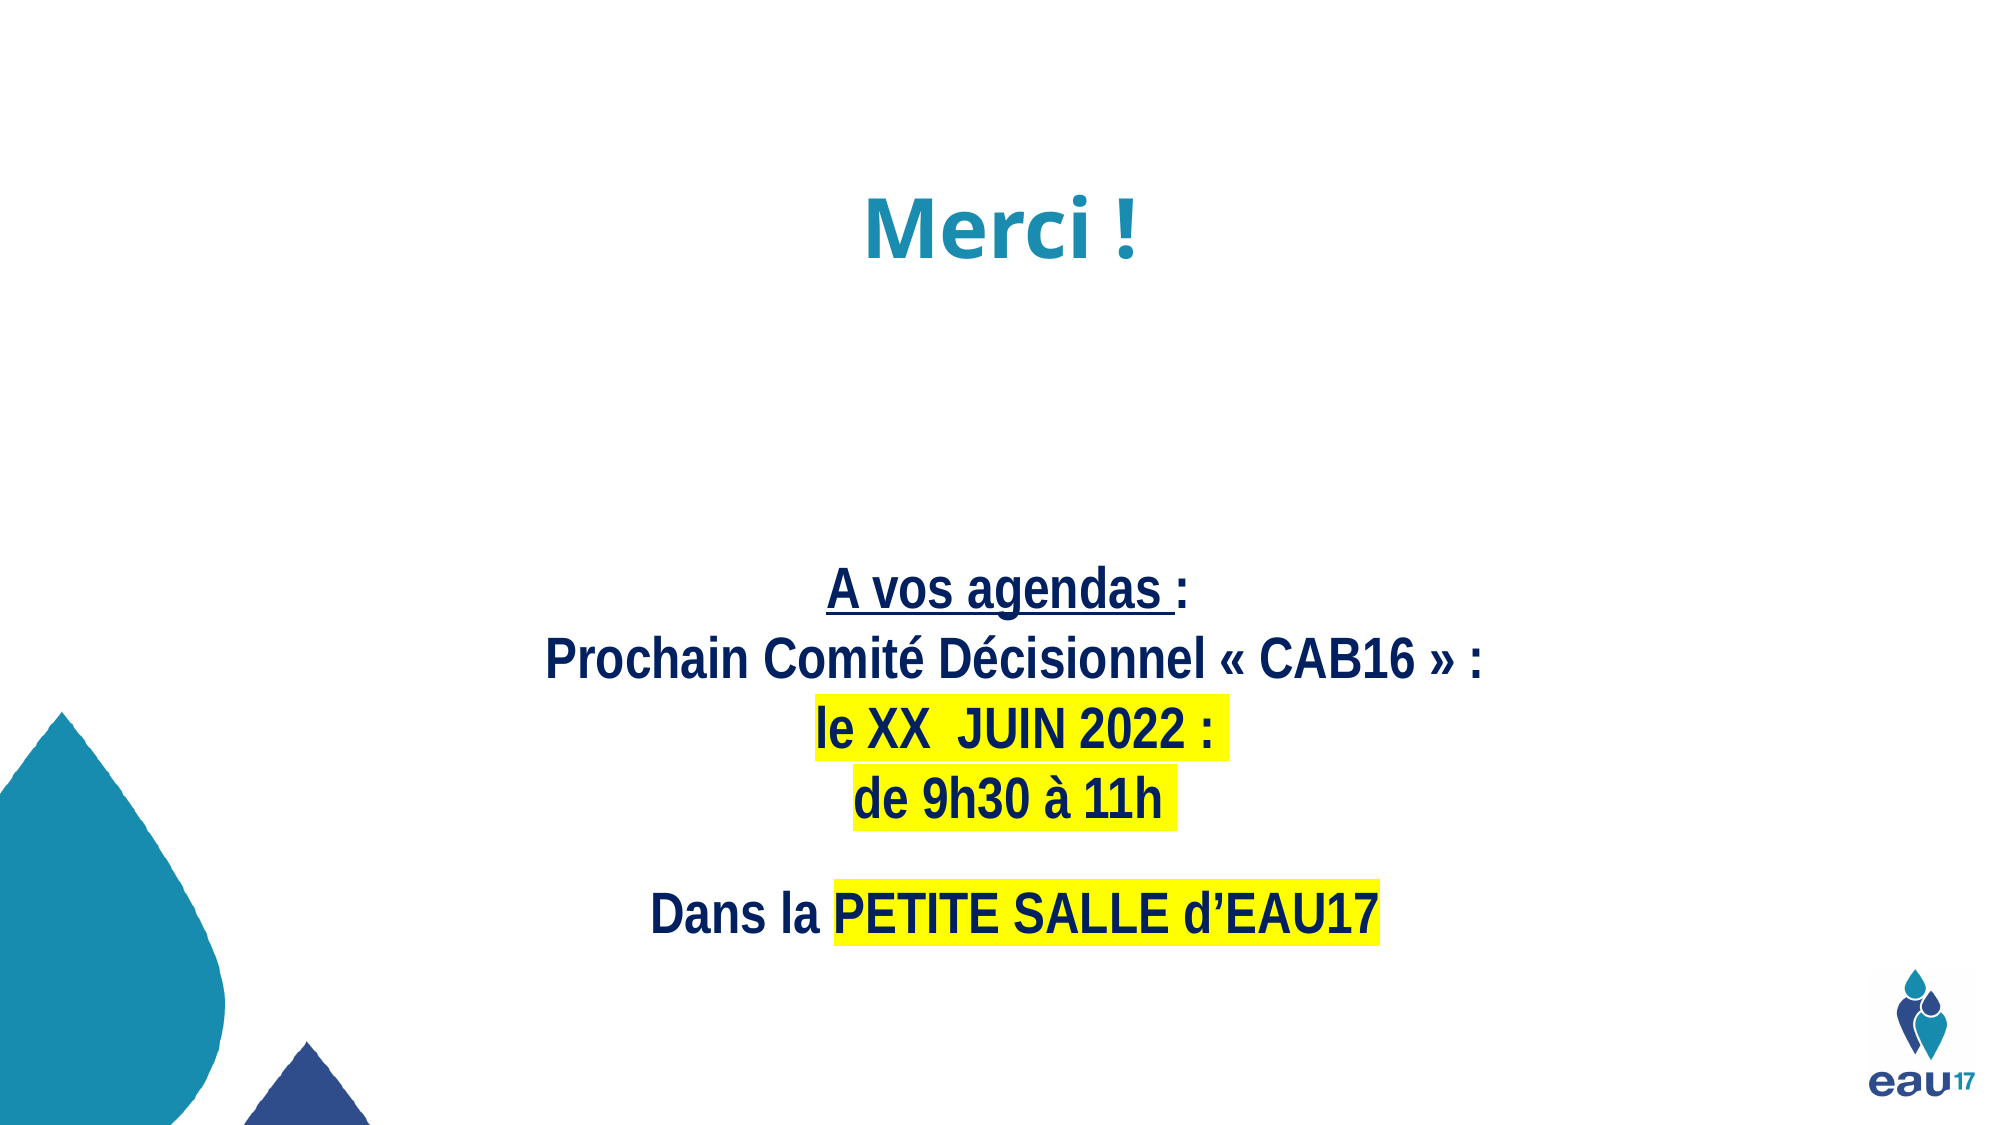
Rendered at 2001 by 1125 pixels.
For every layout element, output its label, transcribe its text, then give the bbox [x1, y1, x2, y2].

text_box A vos agendas : Prochain Comité Décisionnel « CAB16 » : le XX JUIN 2022 : de 9h30 à 11h Dans la PETITE SALLE d’EAU17 [315, 542, 1715, 953]
list Merci ! [80, 179, 1941, 423]
picture [1869, 969, 1975, 1099]
picture [0, 711, 391, 1125]
